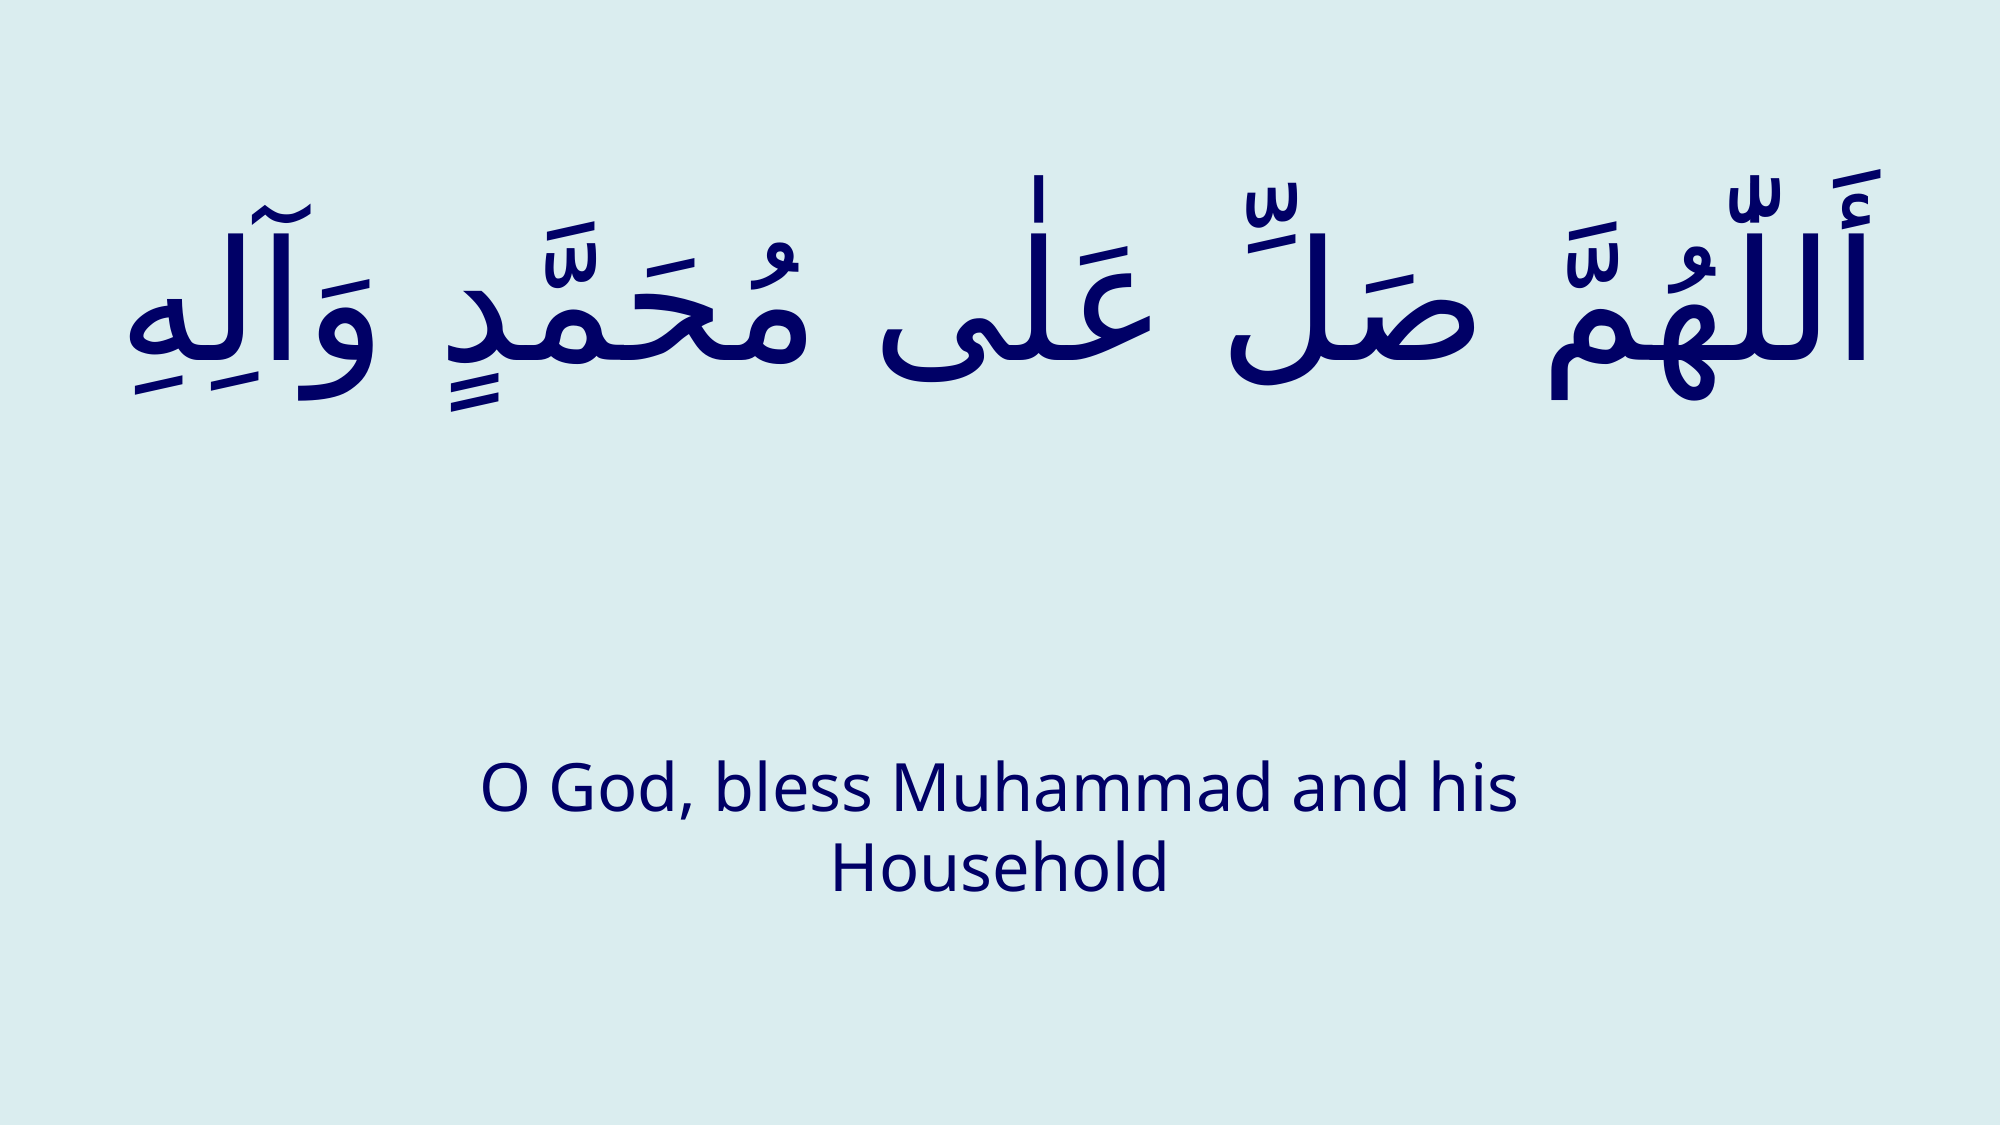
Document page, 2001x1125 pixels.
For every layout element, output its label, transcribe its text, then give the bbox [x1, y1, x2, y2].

title أَللّٰهُمَّ صَلِّ عَلٰى مُحَمَّدٍ وَآلِهِ [0, 200, 2000, 388]
list O God, bless Muhammad and his Household [356, 737, 1644, 1050]
